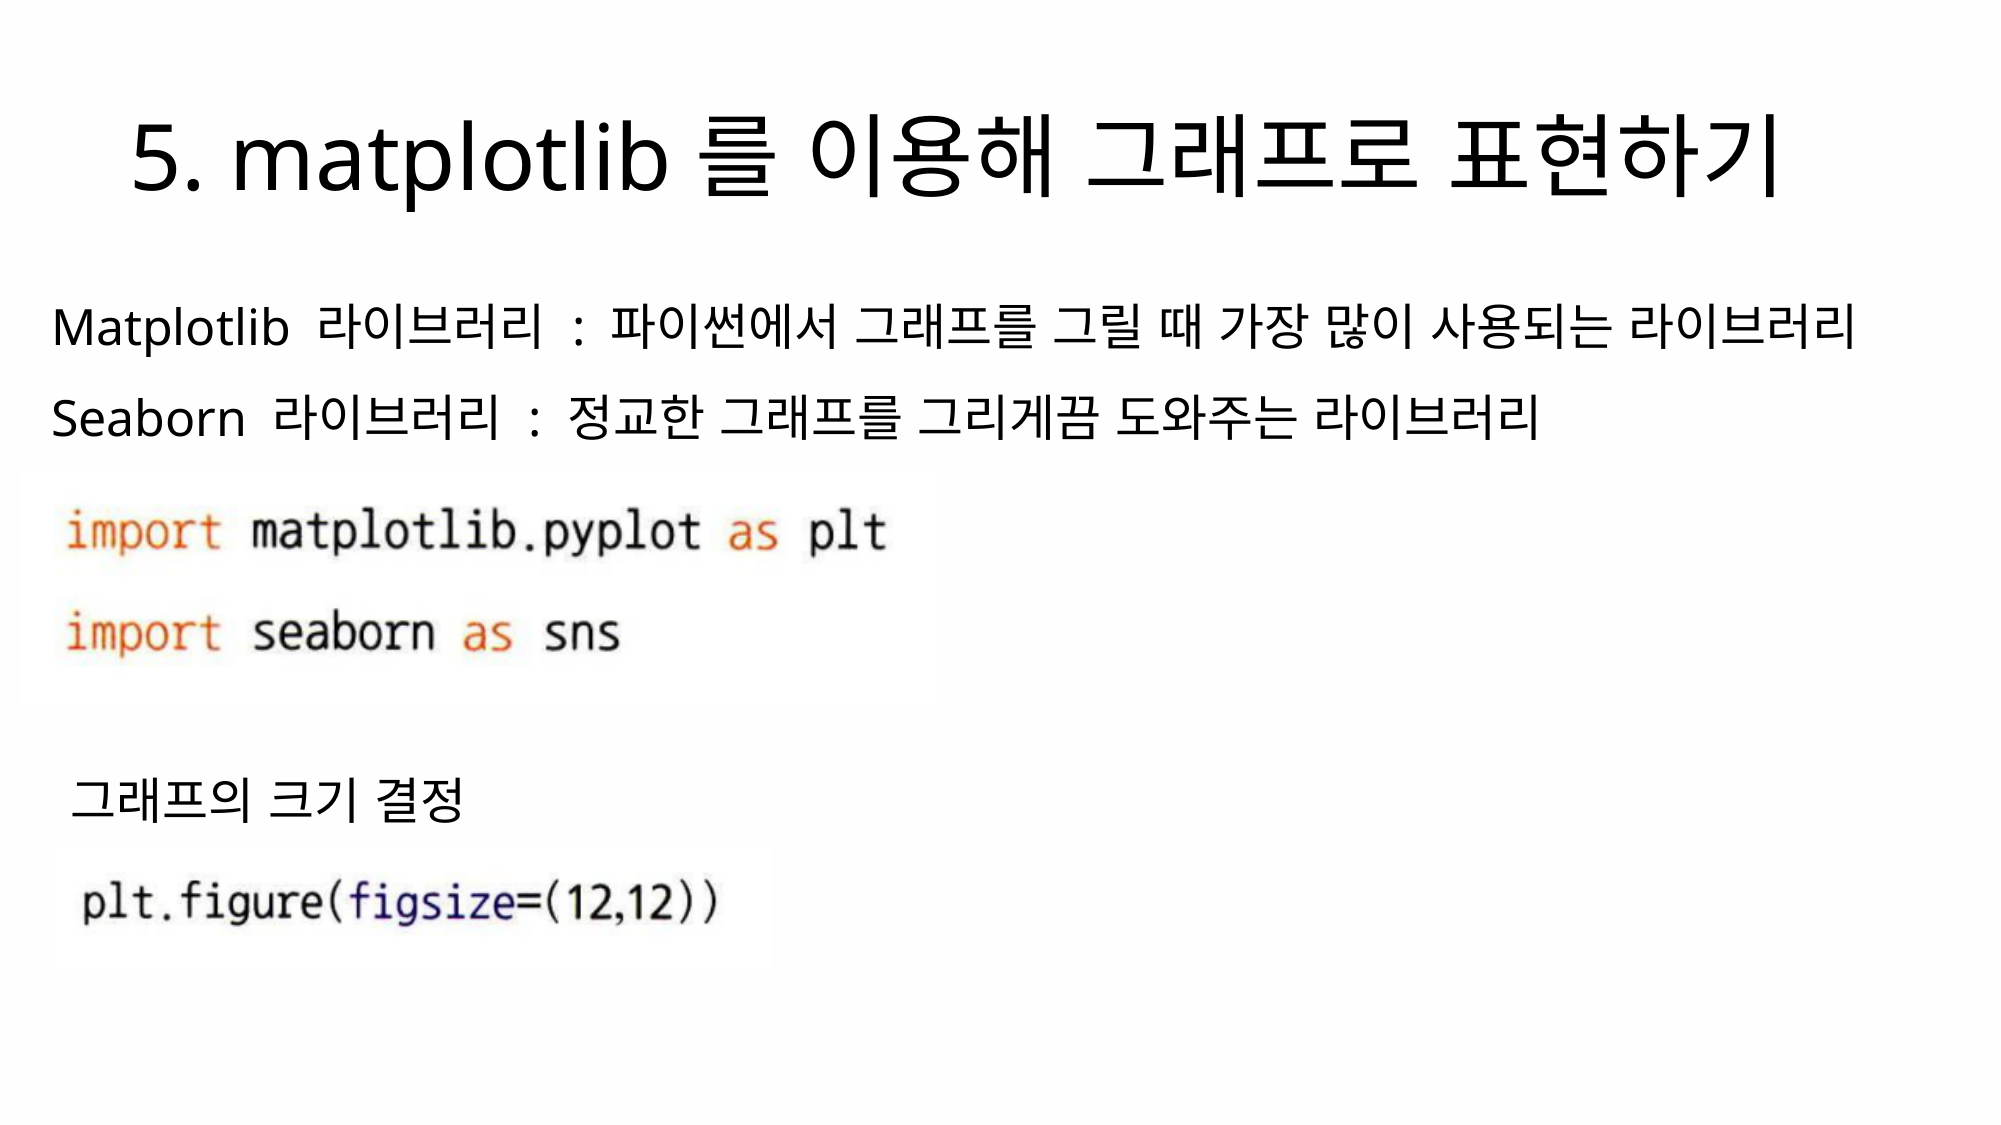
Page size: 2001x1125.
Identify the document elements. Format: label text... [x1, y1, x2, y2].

picture [20, 472, 942, 709]
text_box 그래프의 크기 결정 [55, 762, 1688, 838]
title 5. matplotlib를 이용해 그래프로 표현하기 [114, 51, 1922, 271]
picture [55, 846, 772, 971]
text_box Seaborn 라이브러리 : 정교한 그래프를 그리게끔 도와주는 라이브러리 [36, 379, 1668, 455]
text_box Matplotlib 라이브러리 : 파이썬에서 그래프를 그릴 때 가장 많이 사용되는 라이브러리 [36, 287, 2000, 363]
